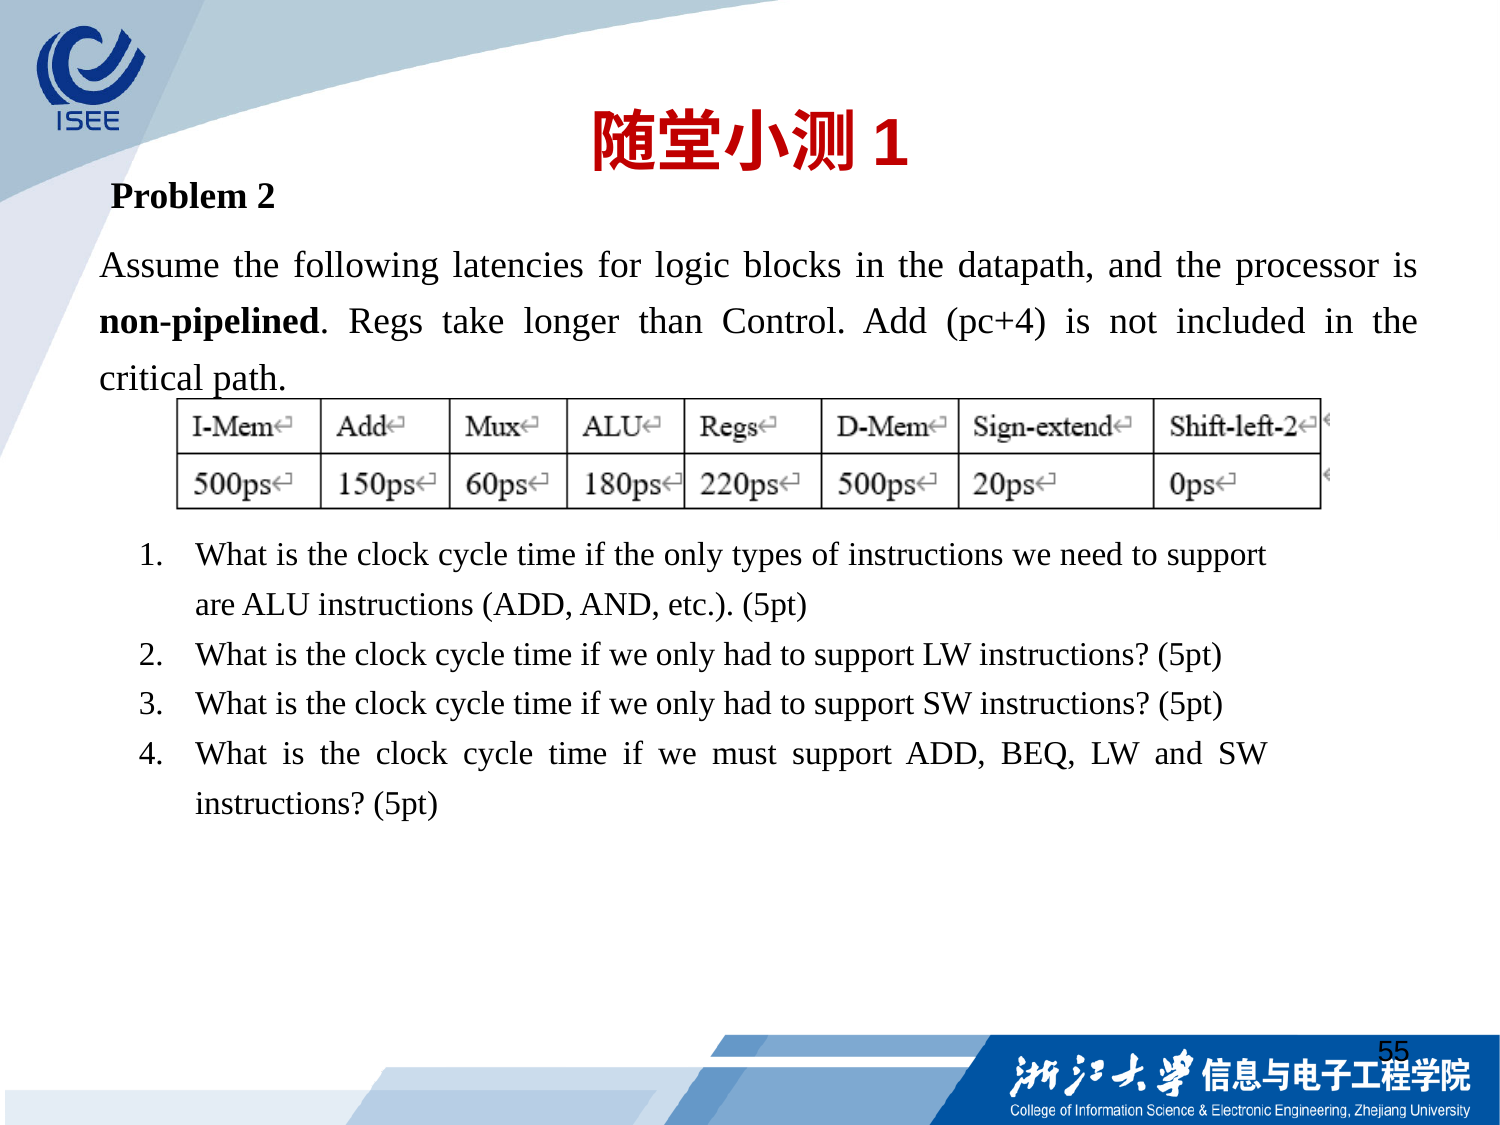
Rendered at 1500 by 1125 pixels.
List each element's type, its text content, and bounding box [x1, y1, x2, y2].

text_box Problem 2 [95, 163, 846, 221]
title 随堂小测1 [75, 45, 1425, 233]
text_box What is the clock cycle time if the only types of instructions we need to support are ALU instructions (ADD, AND, etc.). (5pt) What is the clock cycle time if we only had to support LW instructions? (5pt) What is the clock cycle time if we only had to support SW instructions? (5pt) What is the clock cycle time if we must support ADD, BEQ, LW and SW instructions? (5pt) [123, 514, 1284, 829]
text_box Assume the following latencies for logic blocks in the datapath, and the processor is non-pipelined. Regs take longer than Control. Add (pc+4) is not included in the critical path. [84, 221, 1435, 405]
picture [0, 0, 1500, 540]
slide_number 55 [1074, 1024, 1426, 1103]
picture [5, 1034, 1500, 1125]
